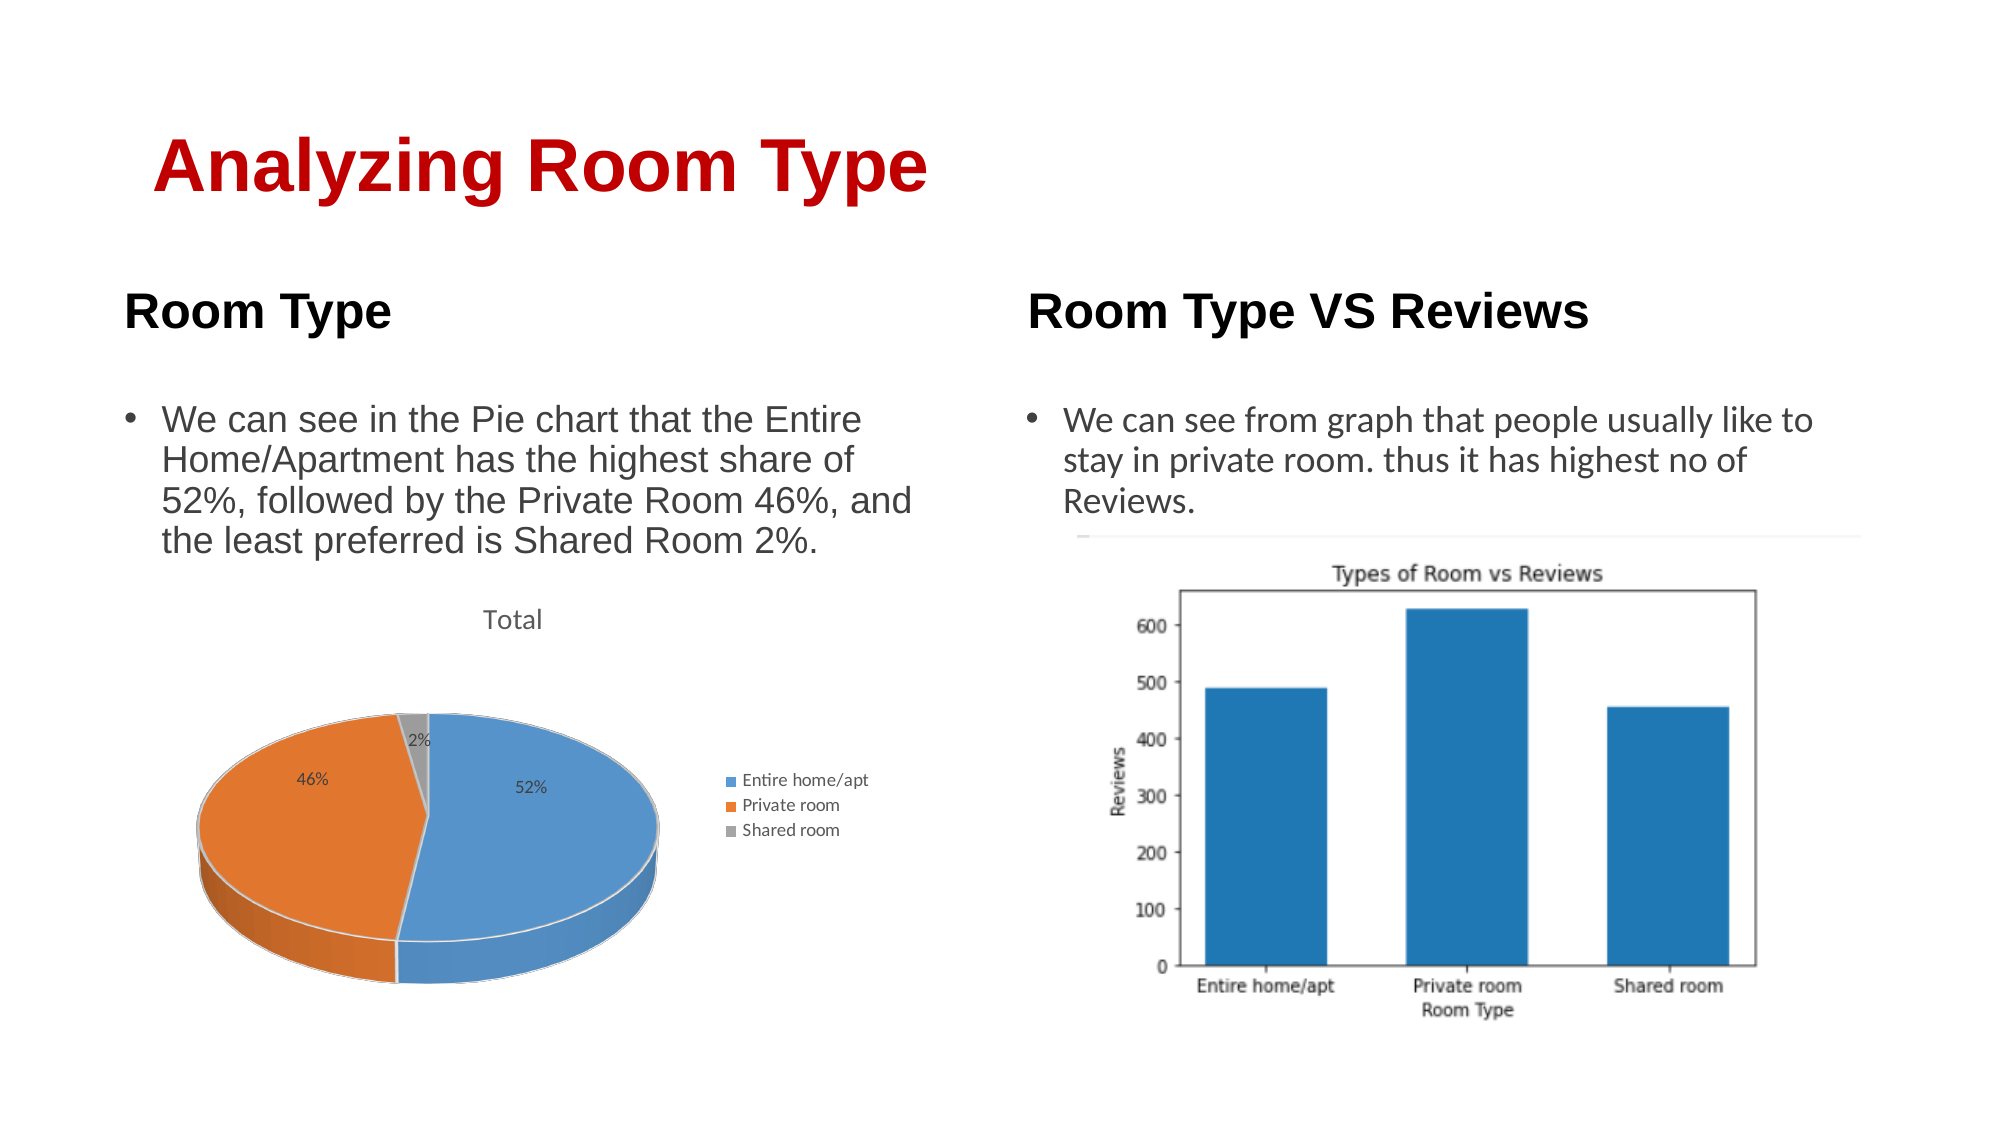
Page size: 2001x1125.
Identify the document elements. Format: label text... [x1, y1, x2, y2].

list We can see in the Pie chart that the Entire Home/Apartment has the highest share of 52%, followed by the Private Room 46%, and the least preferred is Shared Room 2%. [109, 392, 956, 997]
picture [1077, 535, 1861, 1043]
chart [137, 581, 888, 1032]
list Room Type [109, 211, 956, 347]
list We can see from graph that people usually like to stay in private room. thus it has highest no of Reviews. [1010, 392, 1861, 997]
title Analyzing Room Type [137, 58, 1863, 276]
list Room Type VS Reviews [1012, 211, 1863, 347]
